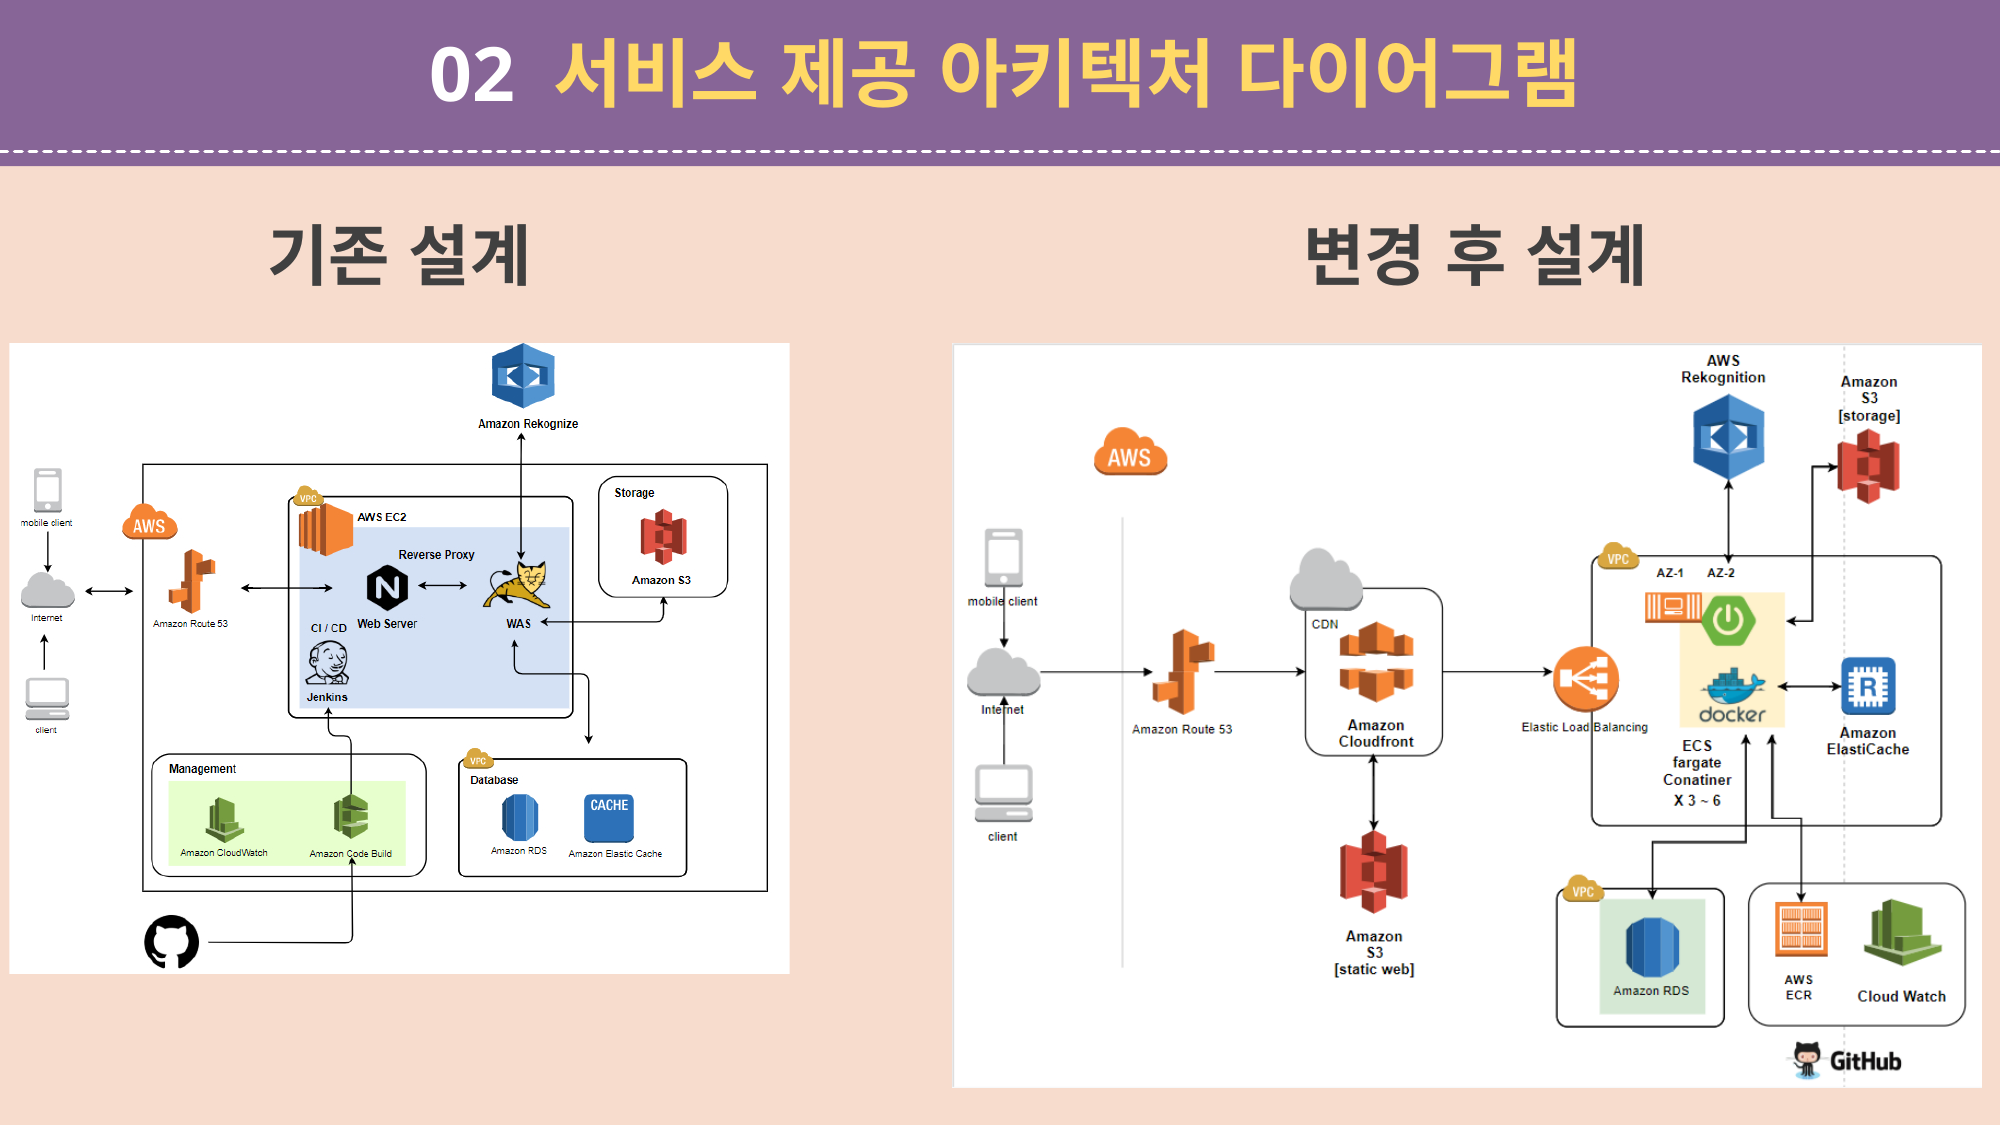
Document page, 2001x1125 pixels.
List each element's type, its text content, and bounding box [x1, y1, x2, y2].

picture [9, 343, 790, 974]
text_box 02 서비스 제공 아키텍처 다이어그램 [359, 18, 1652, 124]
text_box 기존 설계 [227, 206, 572, 302]
picture [952, 343, 1982, 1088]
text_box [0, 0, 2000, 151]
text_box [0, 152, 2000, 167]
text_box 변경 후 설계 [1283, 206, 1669, 302]
